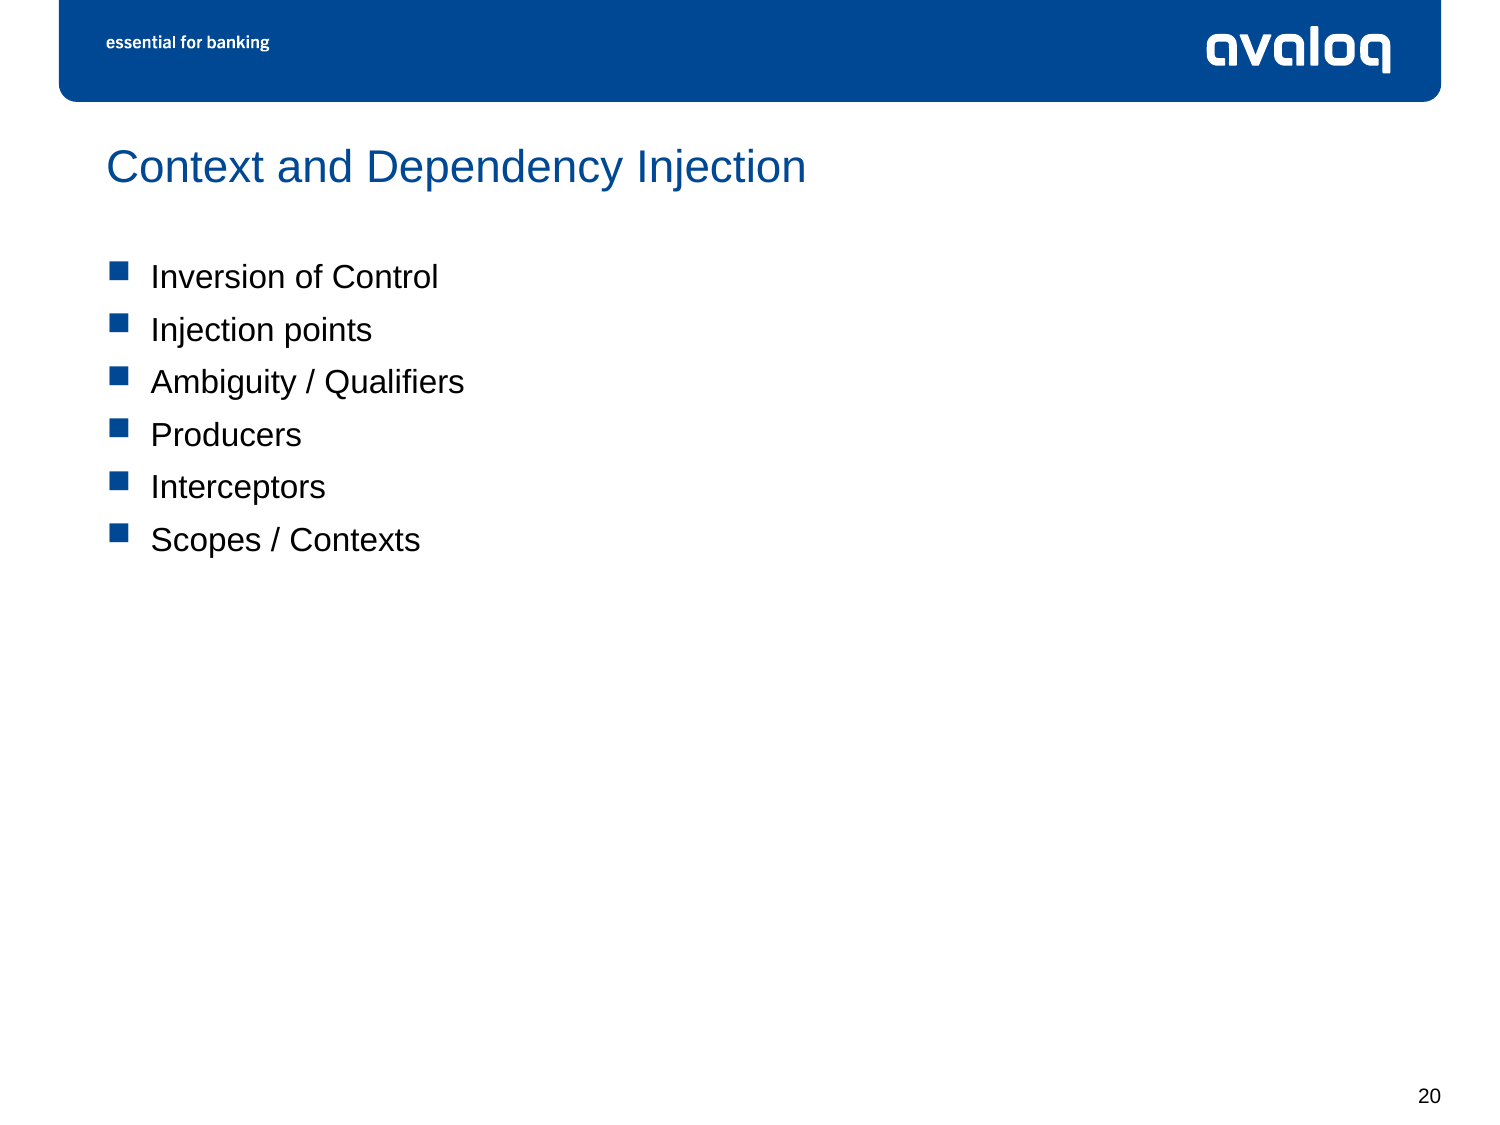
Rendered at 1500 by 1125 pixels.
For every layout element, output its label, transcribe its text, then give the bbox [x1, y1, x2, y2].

slide_number 20 [1200, 1082, 1442, 1112]
list Inversion of Control Injection points Ambiguity / Qualifiers Producers Interceptors Scopes / Contexts [105, 255, 1394, 1042]
title Context and Dependency Injection [105, 142, 1394, 215]
